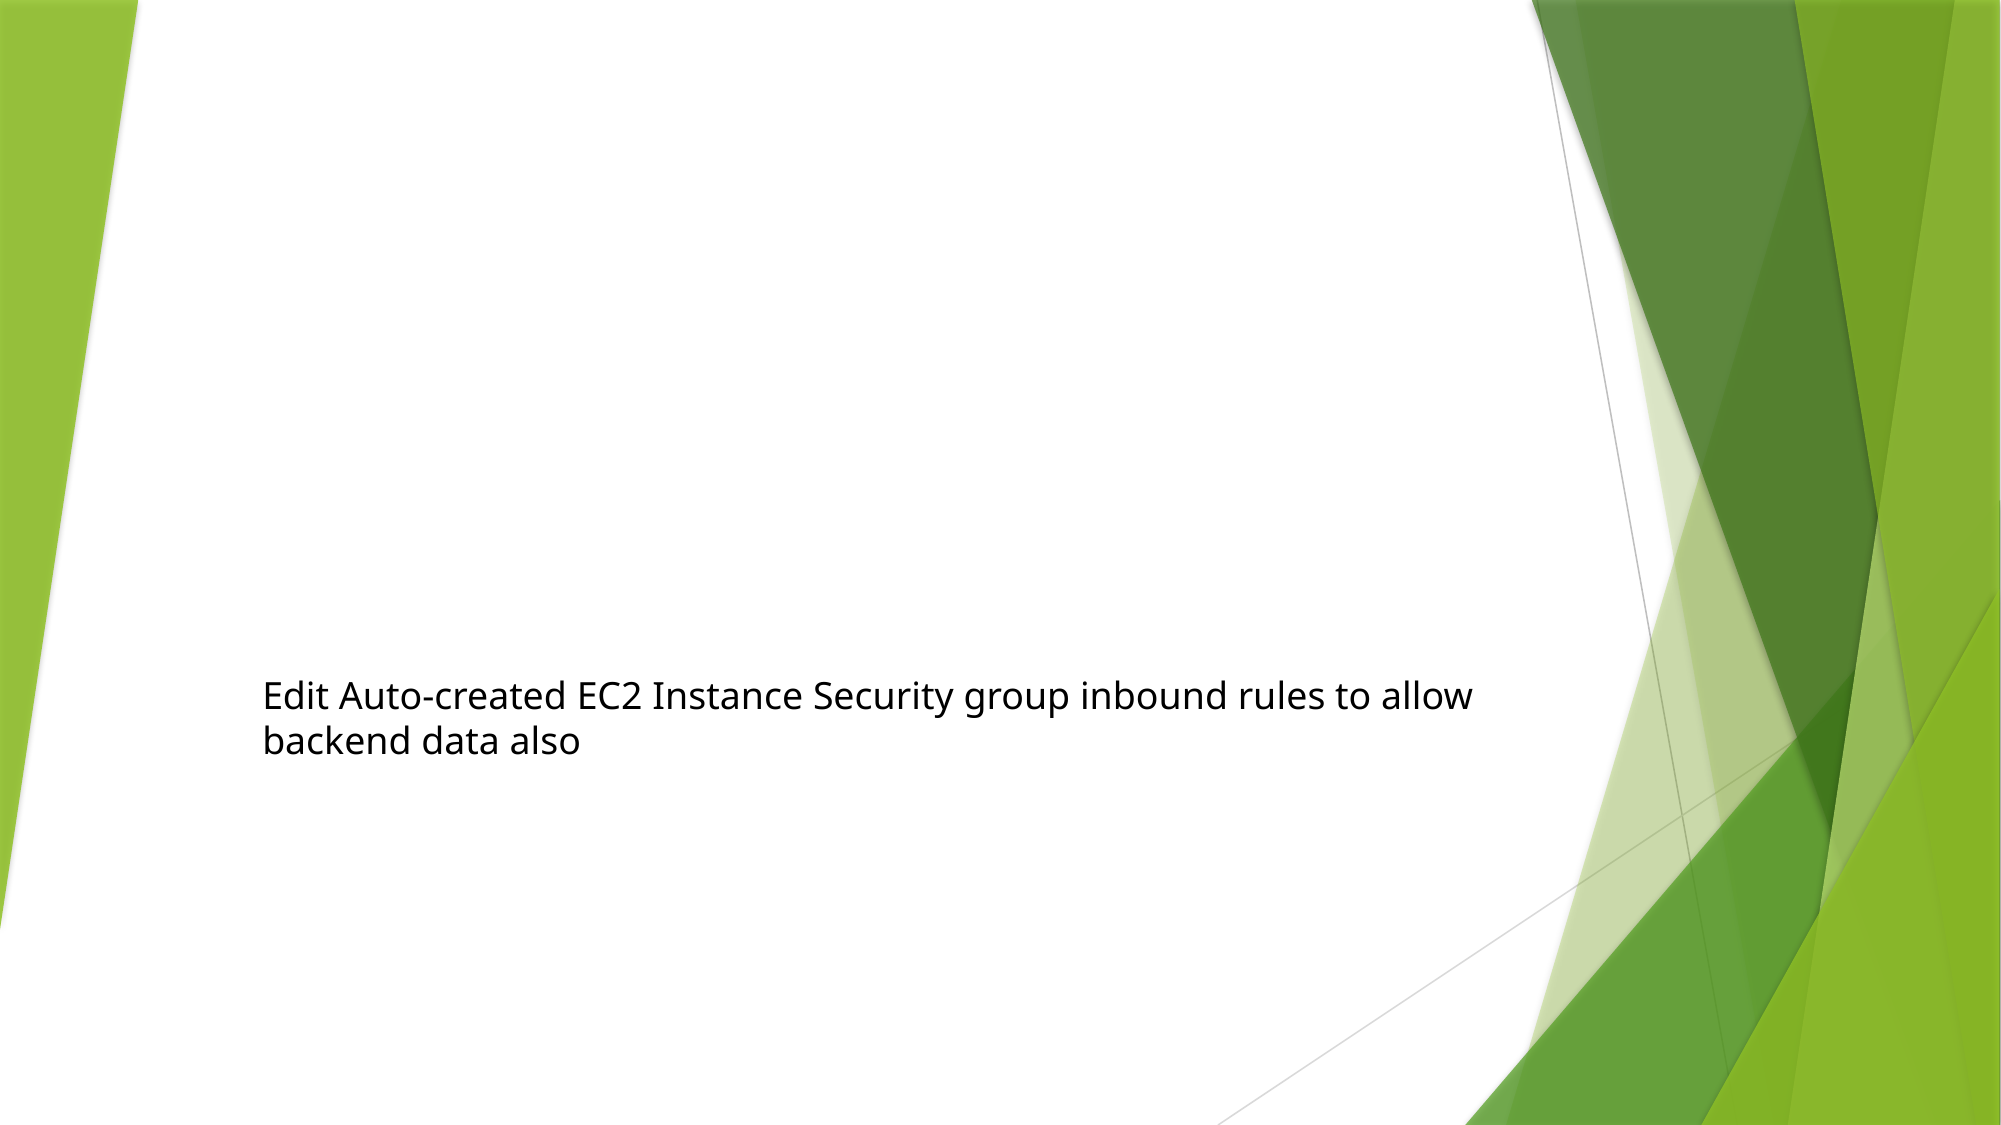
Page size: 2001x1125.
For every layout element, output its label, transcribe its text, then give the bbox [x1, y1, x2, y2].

subtitle Edit Auto-created EC2 Instance Security group inbound rules to allow backend data also [247, 664, 1522, 845]
